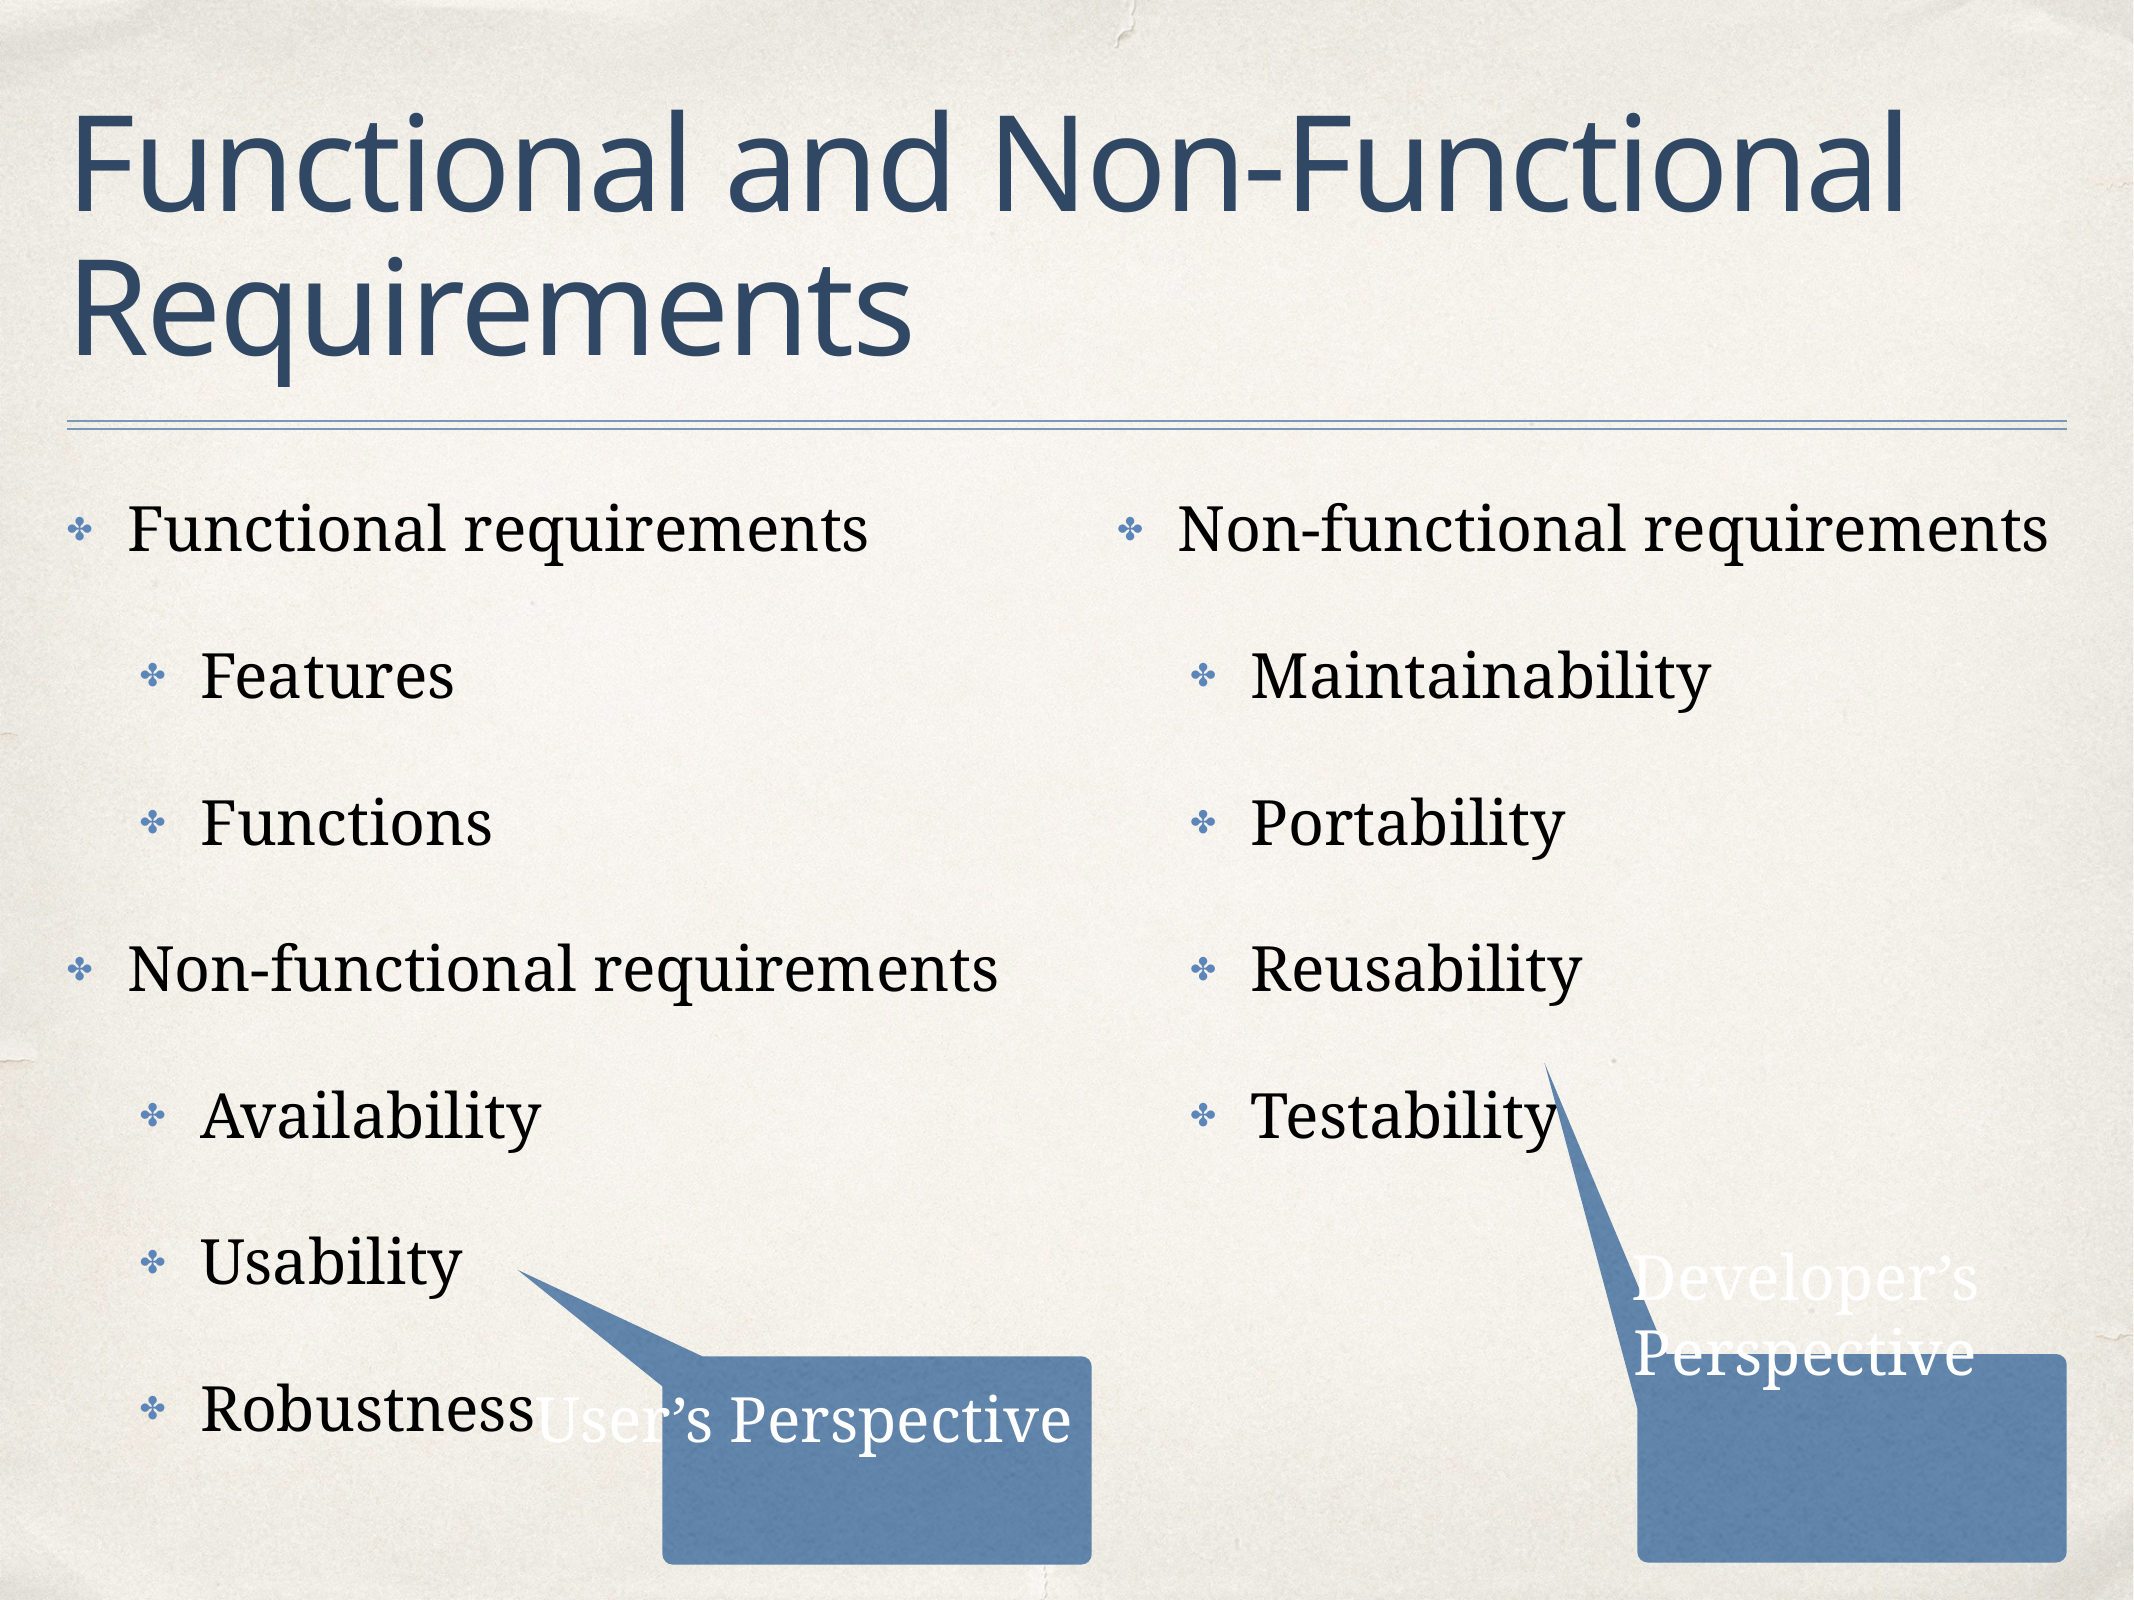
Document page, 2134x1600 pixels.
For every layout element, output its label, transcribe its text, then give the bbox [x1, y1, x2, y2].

title Functional and Non-Functional Requirements [57, 72, 2076, 409]
text_box Developer’s Perspective [1544, 1063, 2067, 1563]
picture [0, 0, 2134, 1600]
list Functional requirements Features Functions Non-functional requirements Availability Usability Robustness Non-functional requirements Maintainability Portability Reusability Testability [57, 489, 2076, 1528]
text_box User’s Perspective [517, 1269, 1092, 1565]
